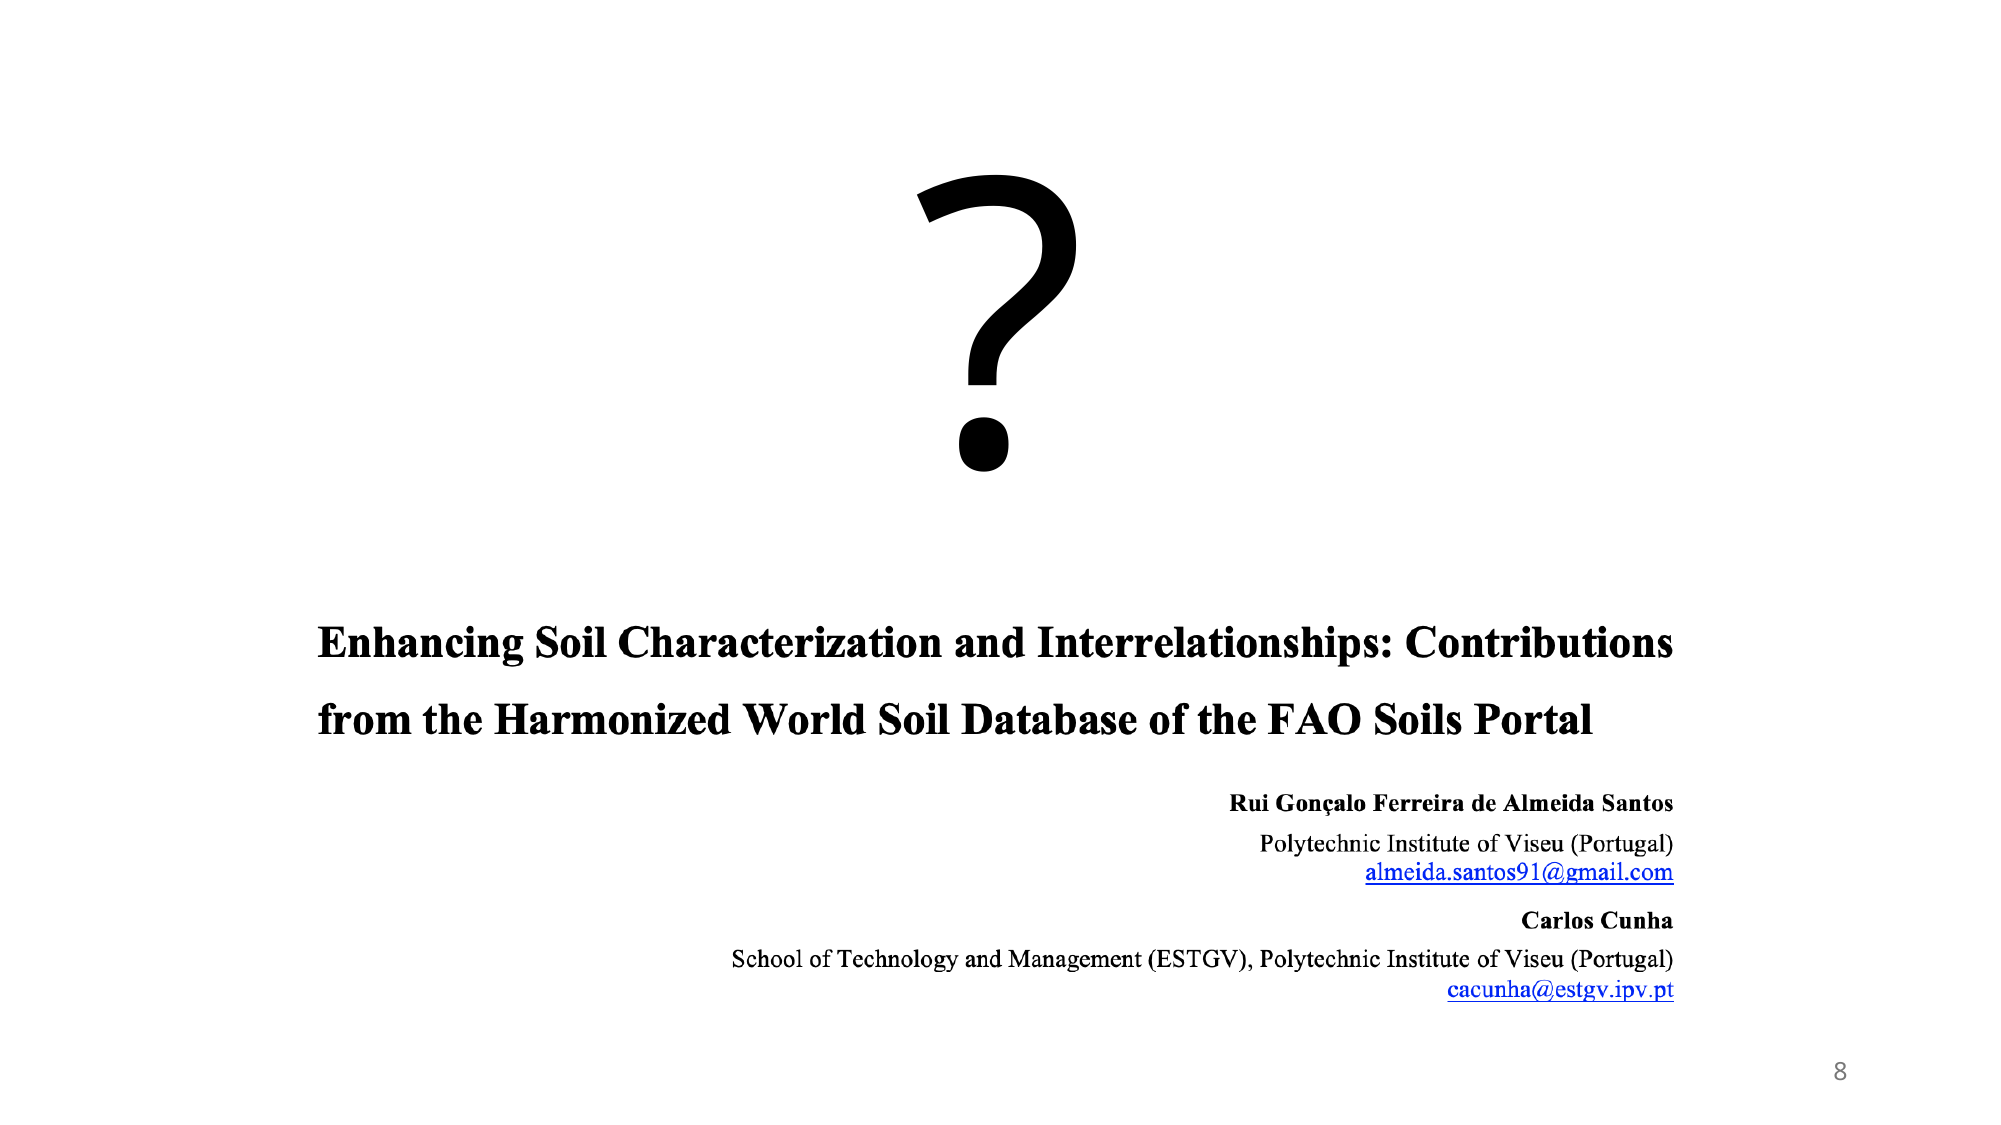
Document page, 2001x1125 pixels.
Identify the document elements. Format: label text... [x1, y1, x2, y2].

picture [297, 597, 1703, 1028]
list ? [137, 111, 1863, 563]
slide_number 8 [1412, 1042, 1863, 1103]
